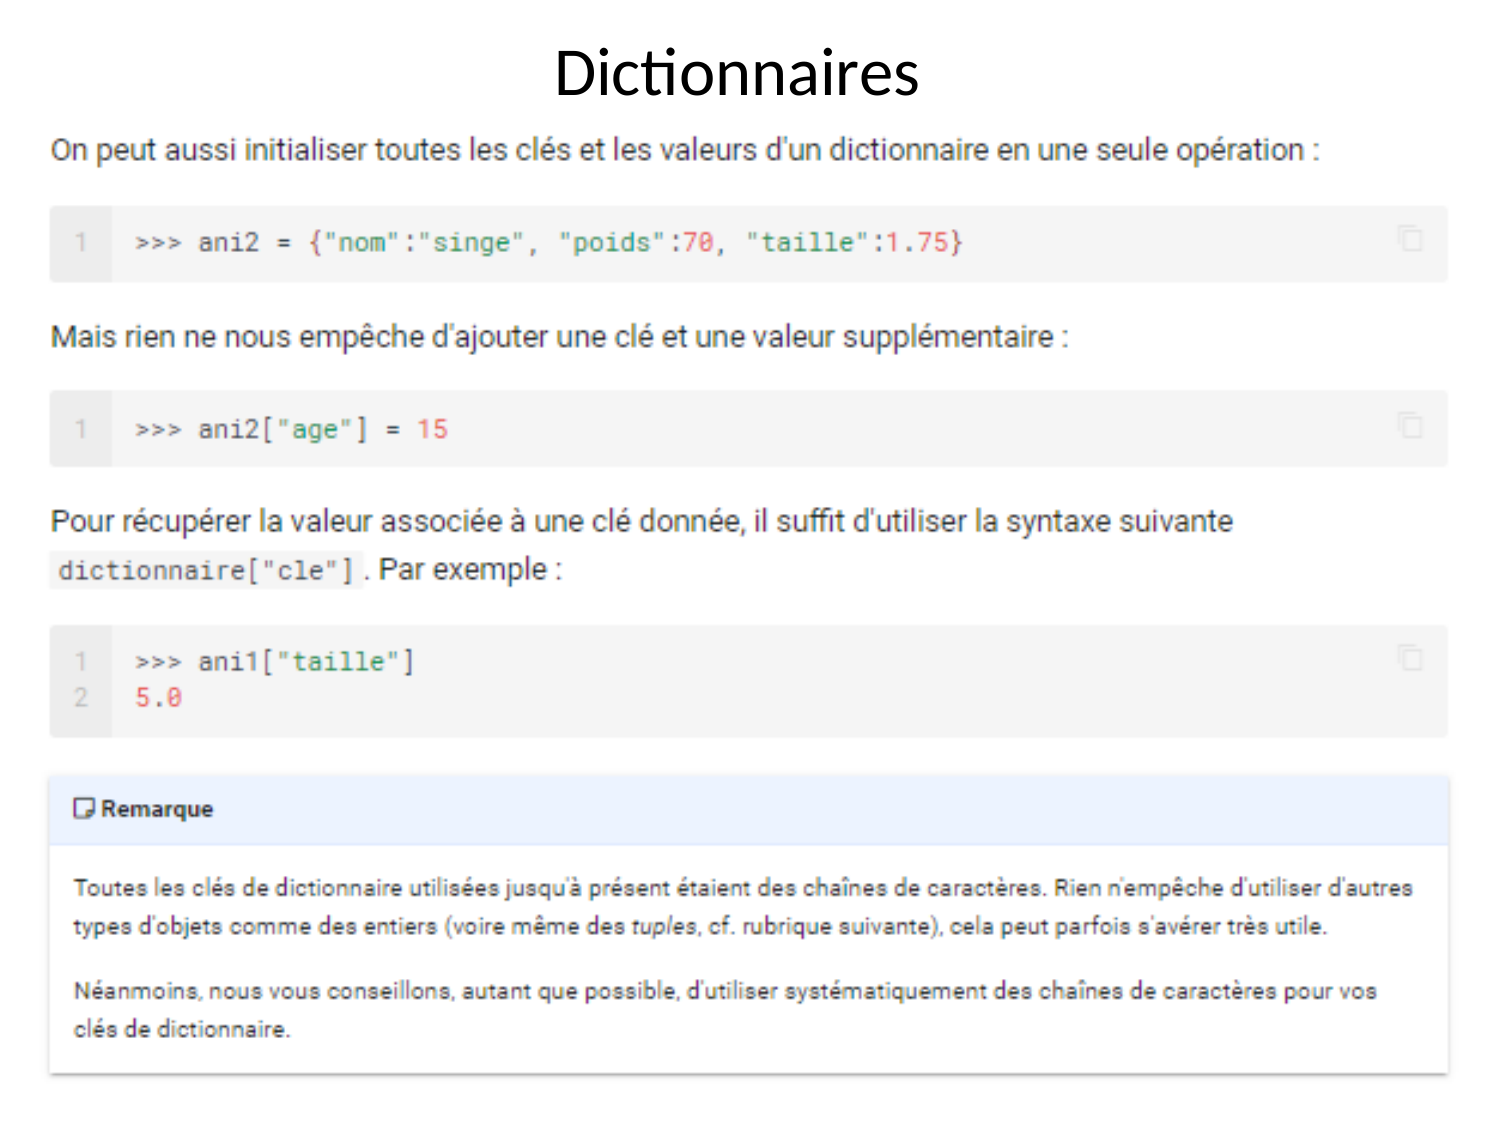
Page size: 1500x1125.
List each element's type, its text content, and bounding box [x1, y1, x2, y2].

picture [24, 113, 1476, 1105]
title Dictionnaires [0, 0, 1475, 146]
